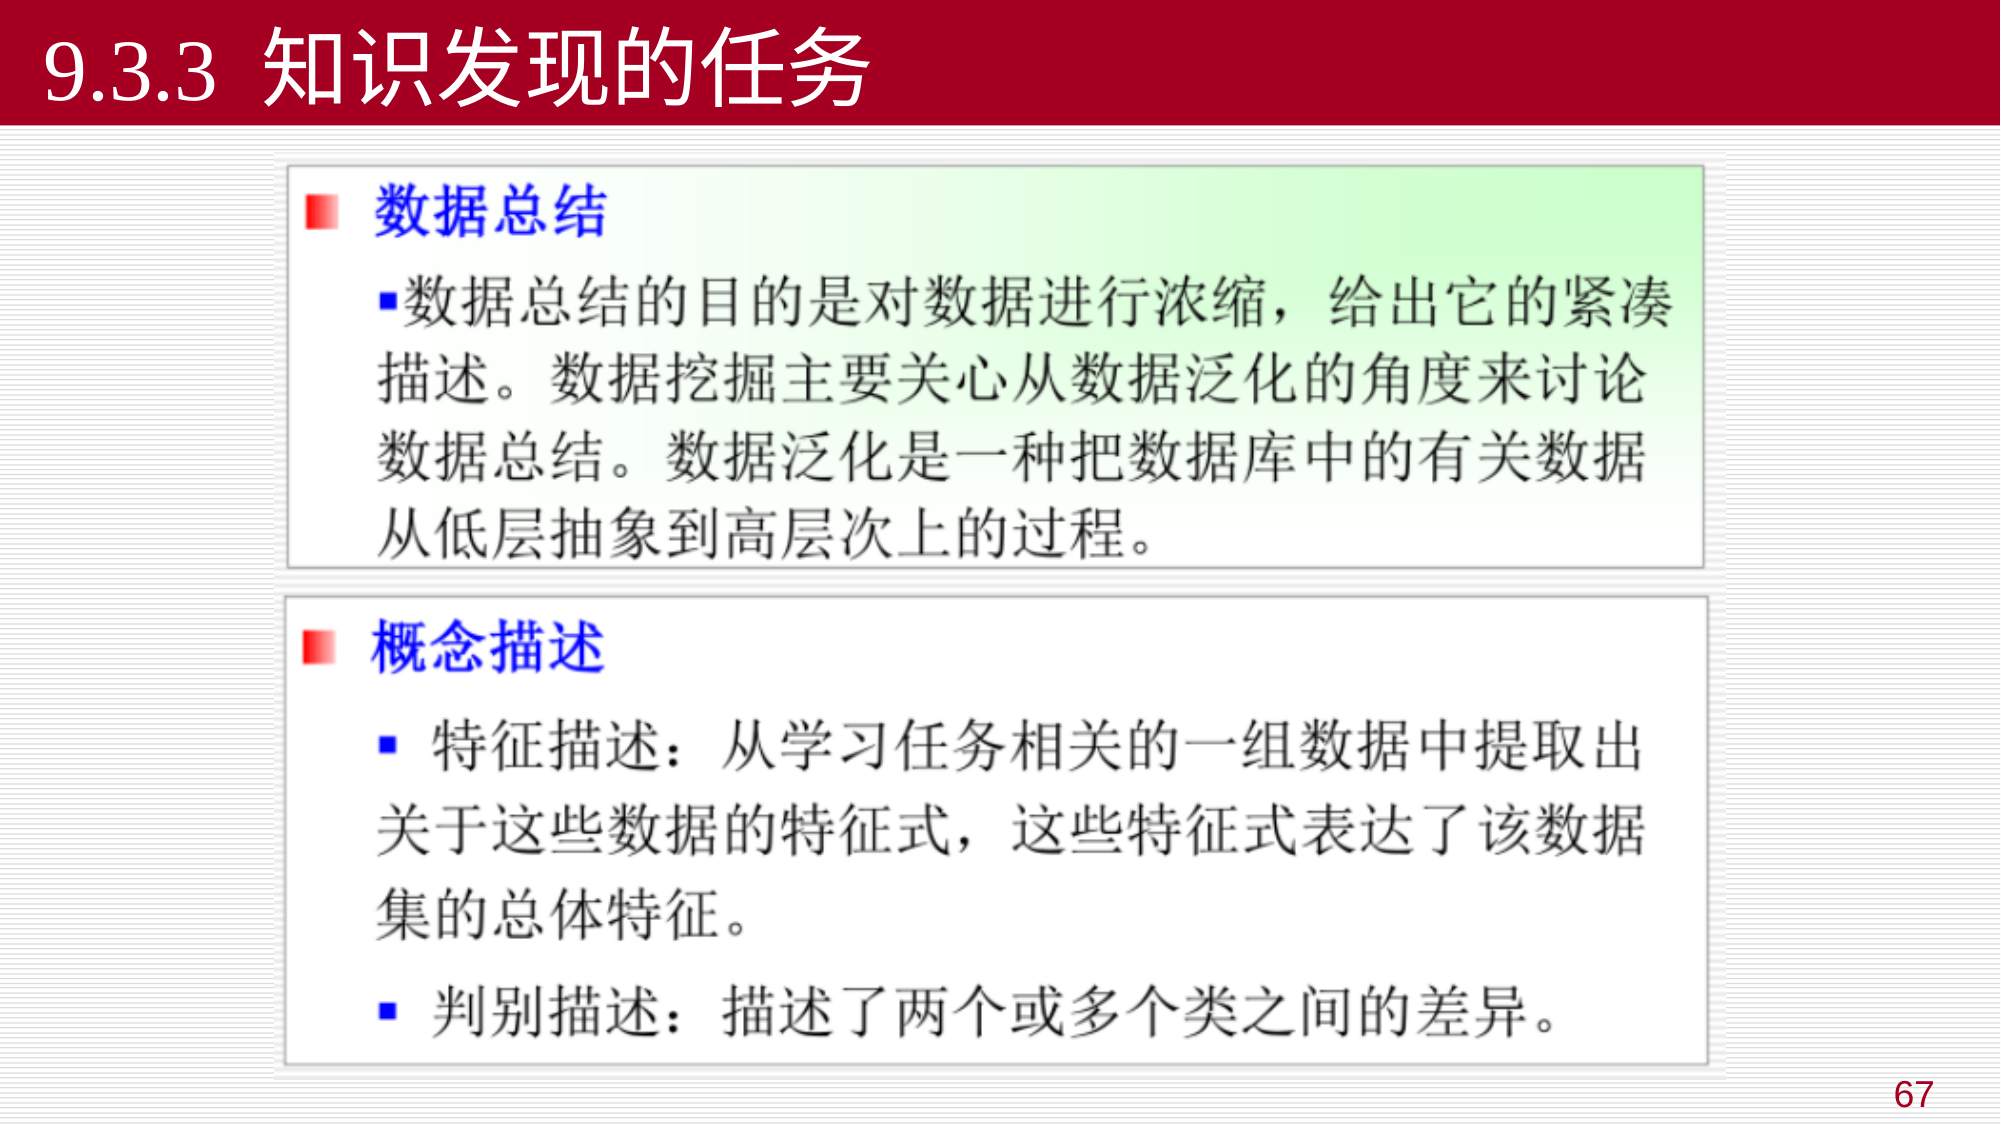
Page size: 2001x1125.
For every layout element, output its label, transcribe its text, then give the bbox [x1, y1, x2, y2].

text_box 9.3.3 知识发现的任务 [0, 0, 2000, 126]
slide_number 67 [1516, 1062, 1950, 1122]
picture [0, 0, 2001, 1125]
